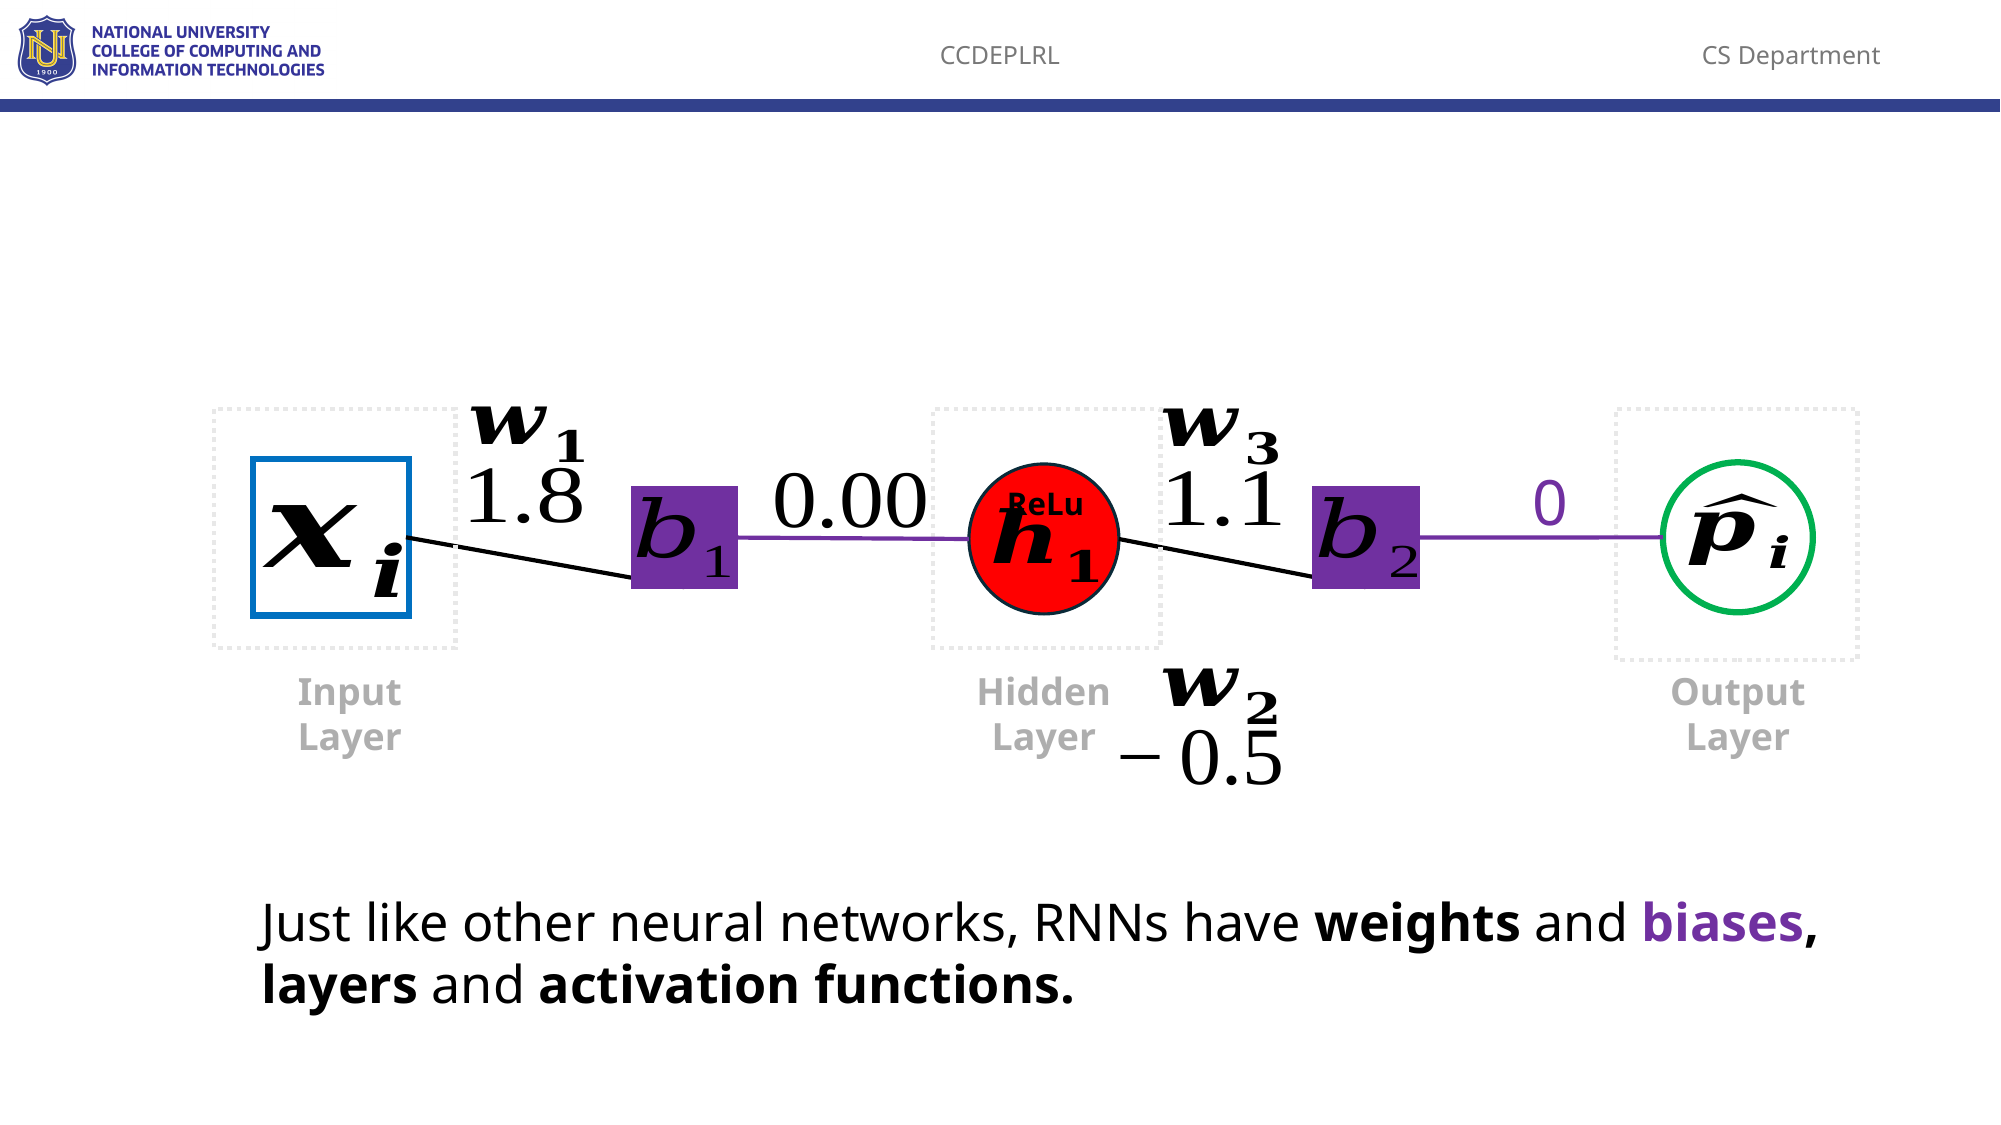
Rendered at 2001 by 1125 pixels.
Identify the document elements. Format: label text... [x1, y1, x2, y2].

text_box Input Layer [246, 660, 453, 765]
picture [0, 0, 337, 99]
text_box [735, 536, 970, 540]
text_box Just like other neural networks, RNNs have weights and biases, layers and activation functions. [246, 881, 1850, 1022]
text_box [932, 407, 1162, 649]
text_box [212, 407, 457, 649]
text_box Output Layer [1616, 660, 1860, 765]
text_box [1118, 536, 1315, 540]
text_box ReLu [992, 476, 1101, 529]
text_box [1614, 407, 1859, 662]
text_box Hidden Layer [922, 660, 1166, 766]
